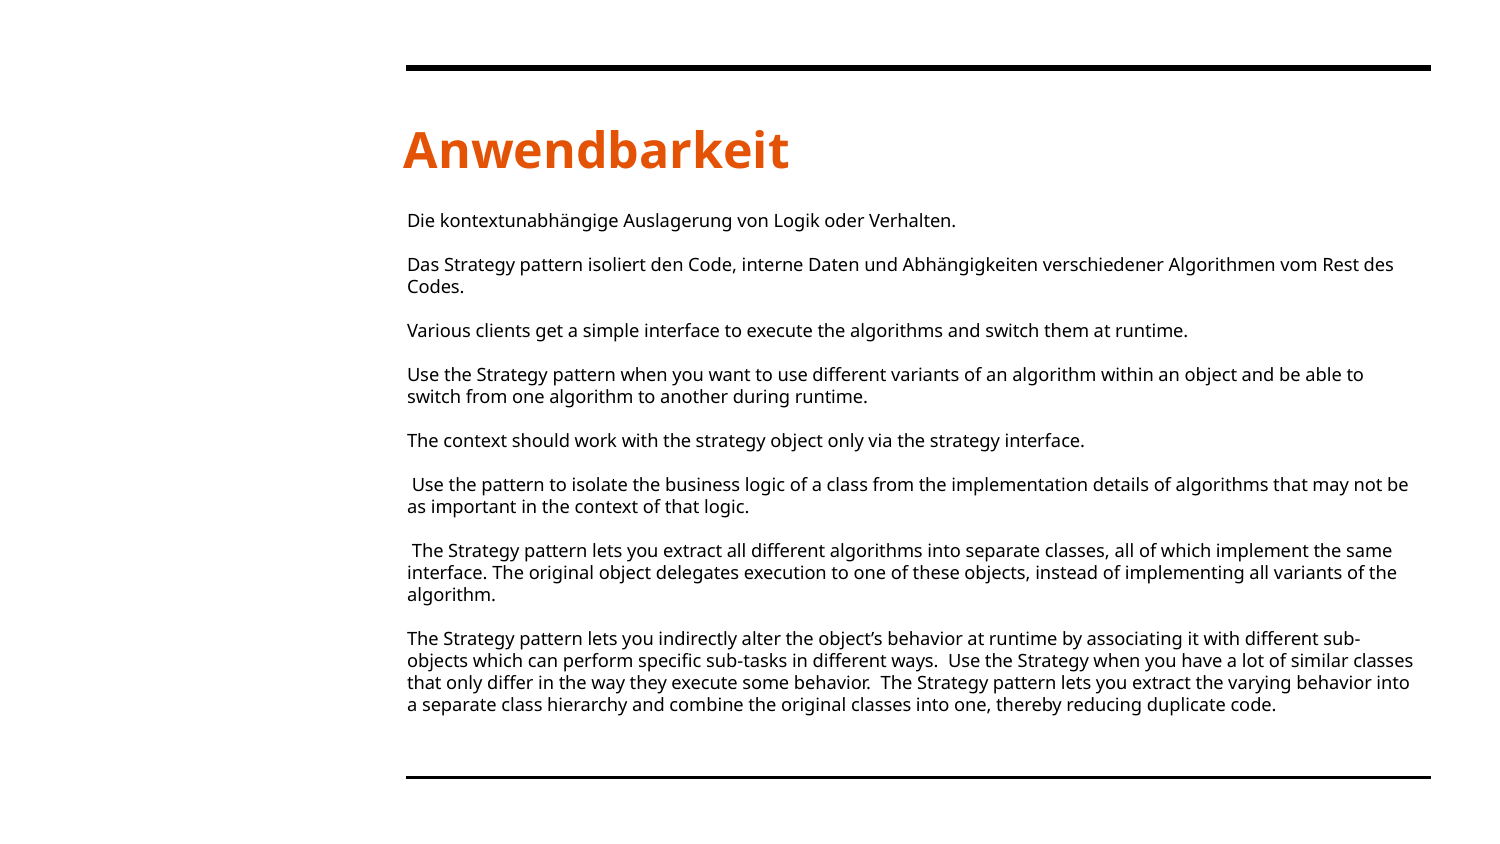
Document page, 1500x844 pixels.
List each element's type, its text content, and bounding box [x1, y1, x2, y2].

title Anwendbarkeit [389, 103, 1428, 194]
subtitle Die kontextunabhängige Auslagerung von Logik oder Verhalten. Das Strategy pattern isoliert den Code, interne Daten und Abhängigkeiten verschiedener Algorithmen vom Rest des Codes. Various clients get a simple interface to execute the algorithms and switch them at runtime. Use the Strategy pattern when you want to use different variants of an algorithm within an object and be able to switch from one algorithm to another during runtime. The context should work with the strategy object only via the strategy interface. Use the pattern to isolate the business logic of a class from the implementation details of algorithms that may not be as important in the context of that logic. The Strategy pattern lets you extract all different algorithms into separate classes, all of which implement the same interface. The original object delegates execution to one of these objects, instead of implementing all variants of the algorithm. The Strategy pattern lets you indirectly alter the object’s behavior at runtime by associating it with different sub-objects which can perform specific sub-tasks in different ways. Use the Strategy when you have a lot of similar classes that only differ in the way they execute some behavior. The Strategy pattern lets you extract the varying behavior into a separate class hierarchy and combine the original classes into one, thereby reducing duplicate code. [392, 193, 1431, 735]
